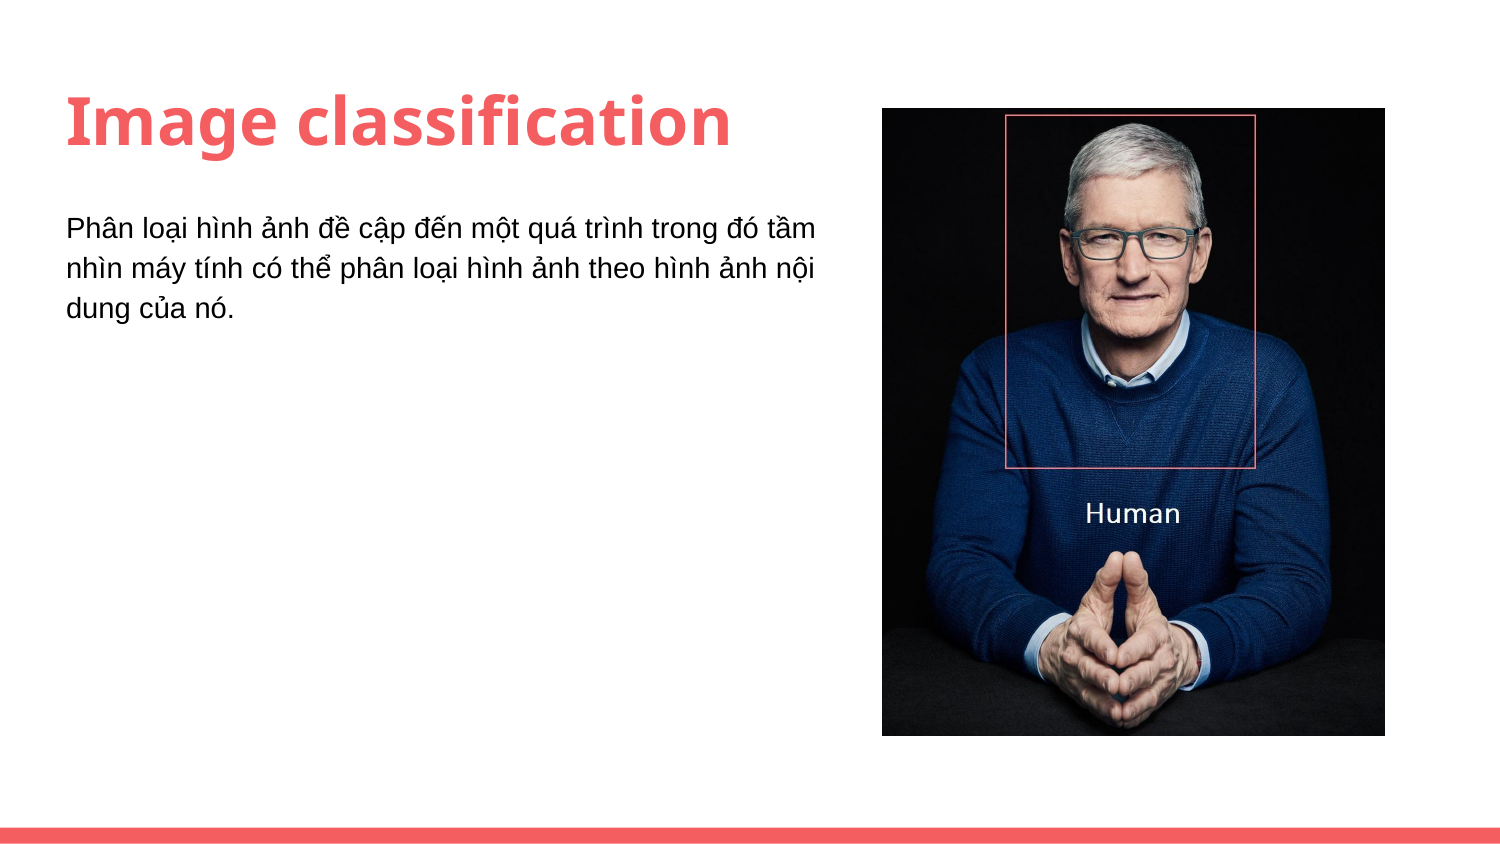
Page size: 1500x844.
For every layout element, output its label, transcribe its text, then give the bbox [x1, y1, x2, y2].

picture [882, 108, 1385, 736]
title Image classification [51, 64, 1449, 167]
list Phân loại hình ảnh đề cập đến một quá trình trong đó tầm nhìn máy tính có thể phân loại hình ảnh theo hình ảnh nội dung của nó. [51, 189, 854, 750]
